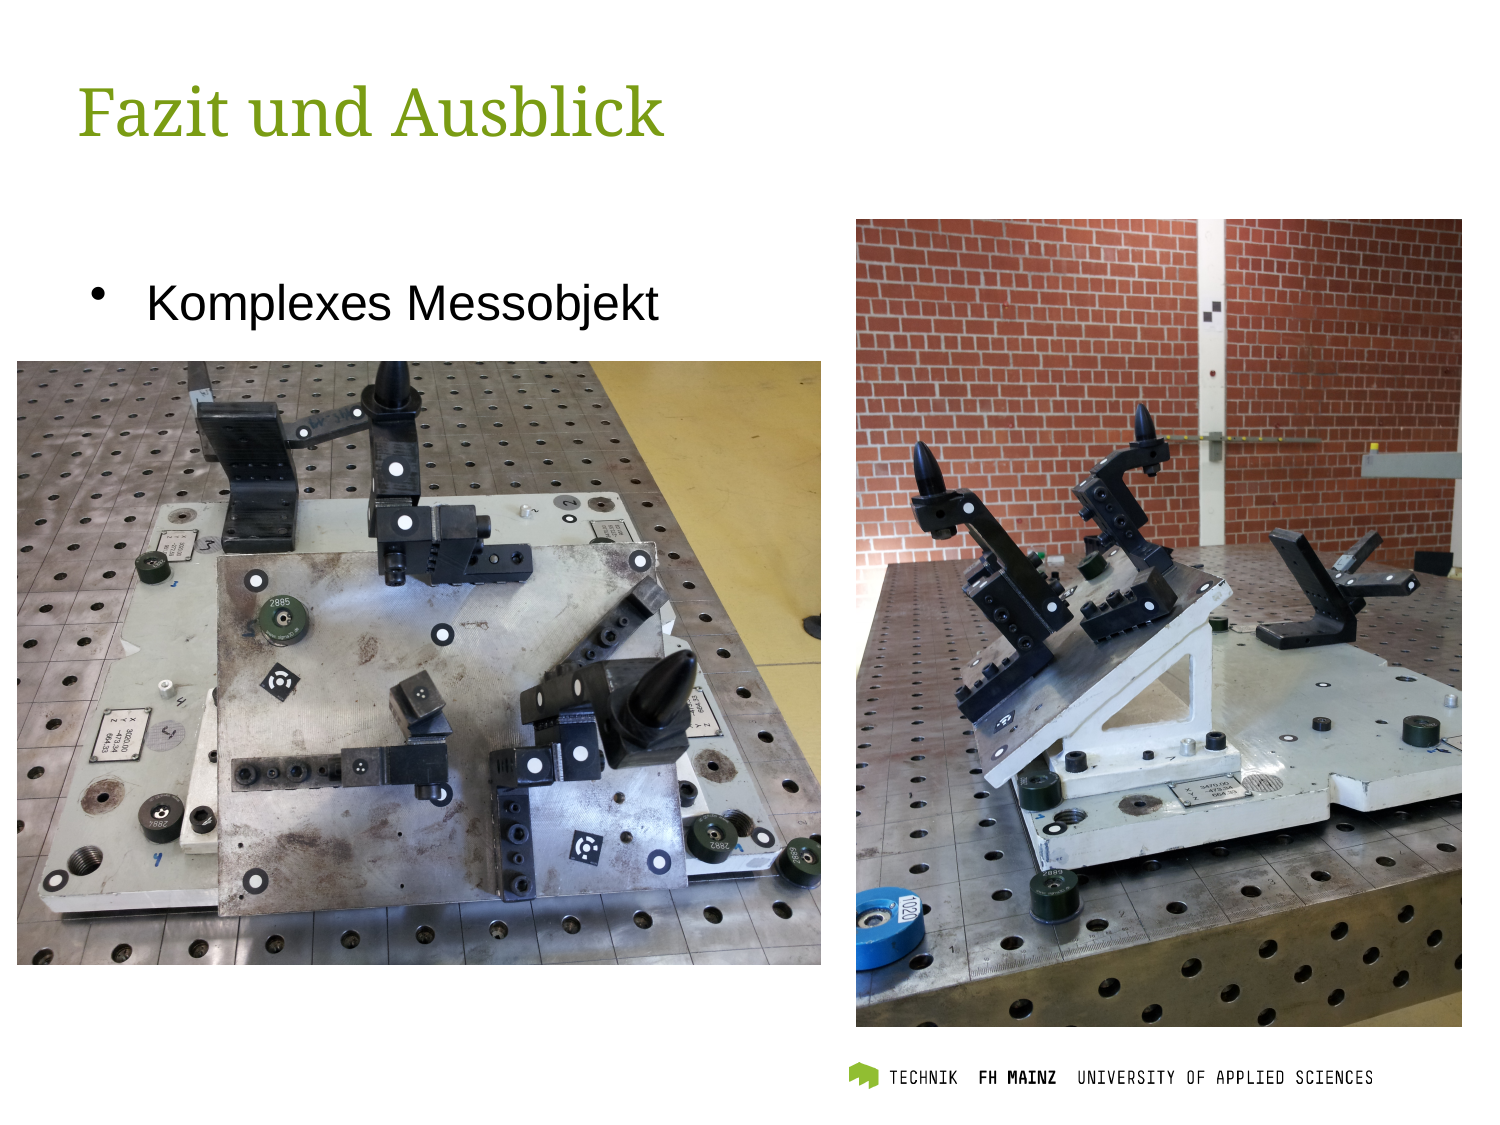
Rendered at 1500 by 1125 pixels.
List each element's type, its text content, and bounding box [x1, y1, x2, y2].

list Komplexes Messobjekt [75, 262, 850, 1005]
picture [855, 219, 1462, 1028]
picture [849, 1062, 1372, 1089]
picture [17, 361, 822, 965]
title Fazit und Ausblick [62, 62, 1300, 163]
